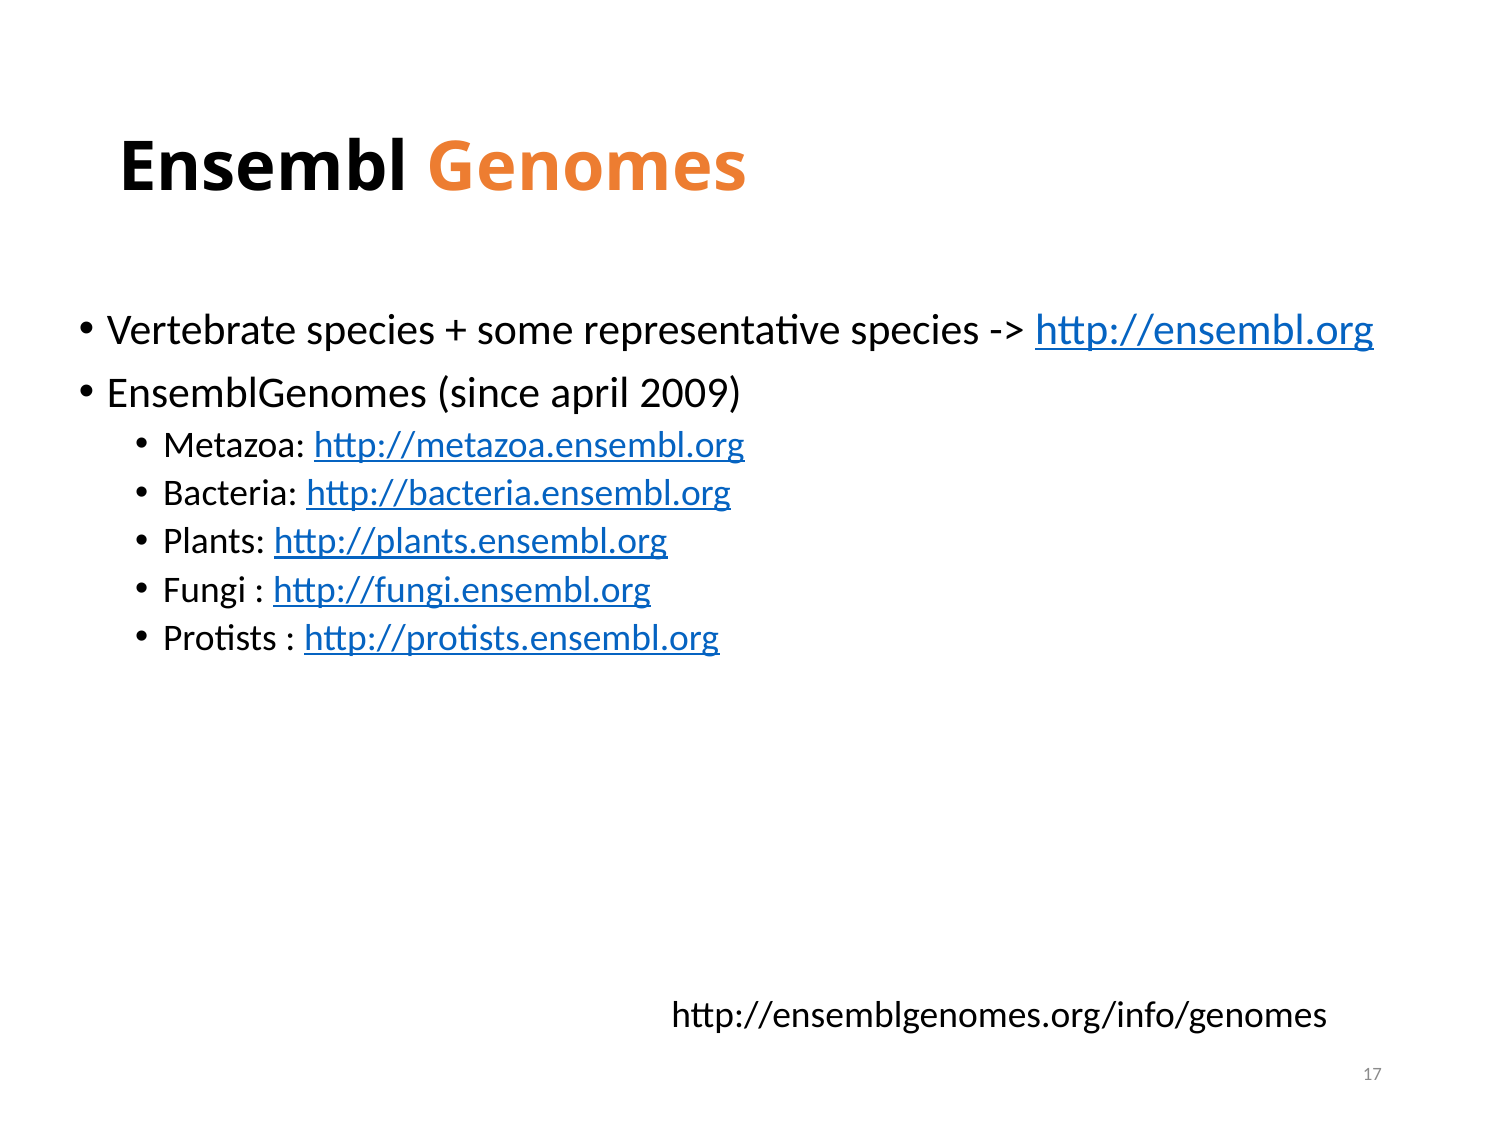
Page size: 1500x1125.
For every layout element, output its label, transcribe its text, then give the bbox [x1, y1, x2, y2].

slide_number 17 [1059, 1042, 1397, 1103]
text_box http://ensemblgenomes.org/info/genomes [656, 982, 1344, 1042]
list Vertebrate species + some representative species -> http://ensembl.org EnsemblGenomes (since april 2009) Metazoa: http://metazoa.ensembl.org Bacteria: http://bacteria.ensembl.org Plants: http://plants.ensembl.org Fungi : http://fungi.ensembl.org Protists : http://protists.ensembl.org [63, 299, 1441, 1014]
title Ensembl Genomes [103, 59, 1397, 278]
